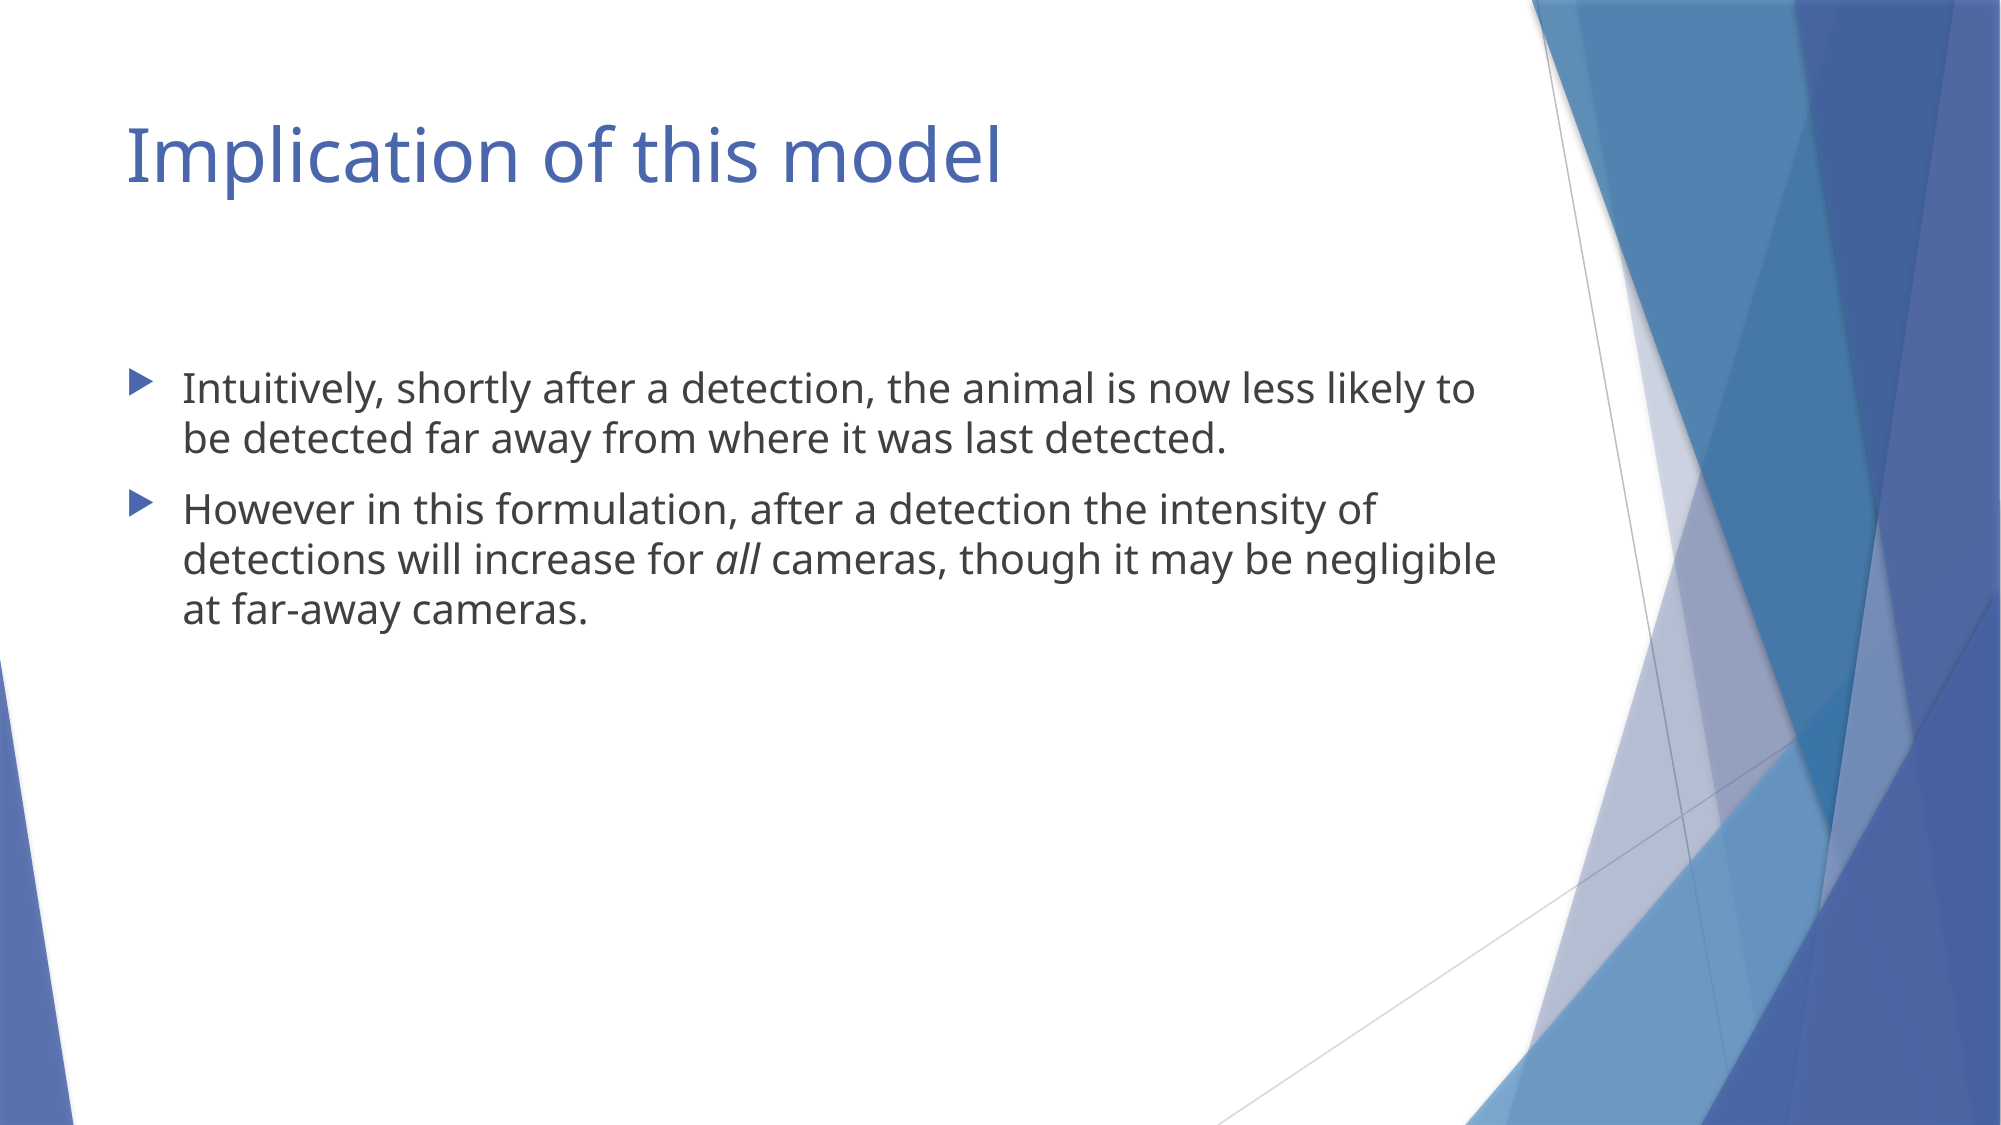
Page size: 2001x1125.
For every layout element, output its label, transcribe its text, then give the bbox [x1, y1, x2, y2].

title Implication of this model [111, 99, 1522, 317]
list Intuitively, shortly after a detection, the animal is now less likely to be detected far away from where it was last detected. However in this formulation, after a detection the intensity of detections will increase for all cameras, though it may be negligible at far-away cameras. [111, 354, 1522, 992]
